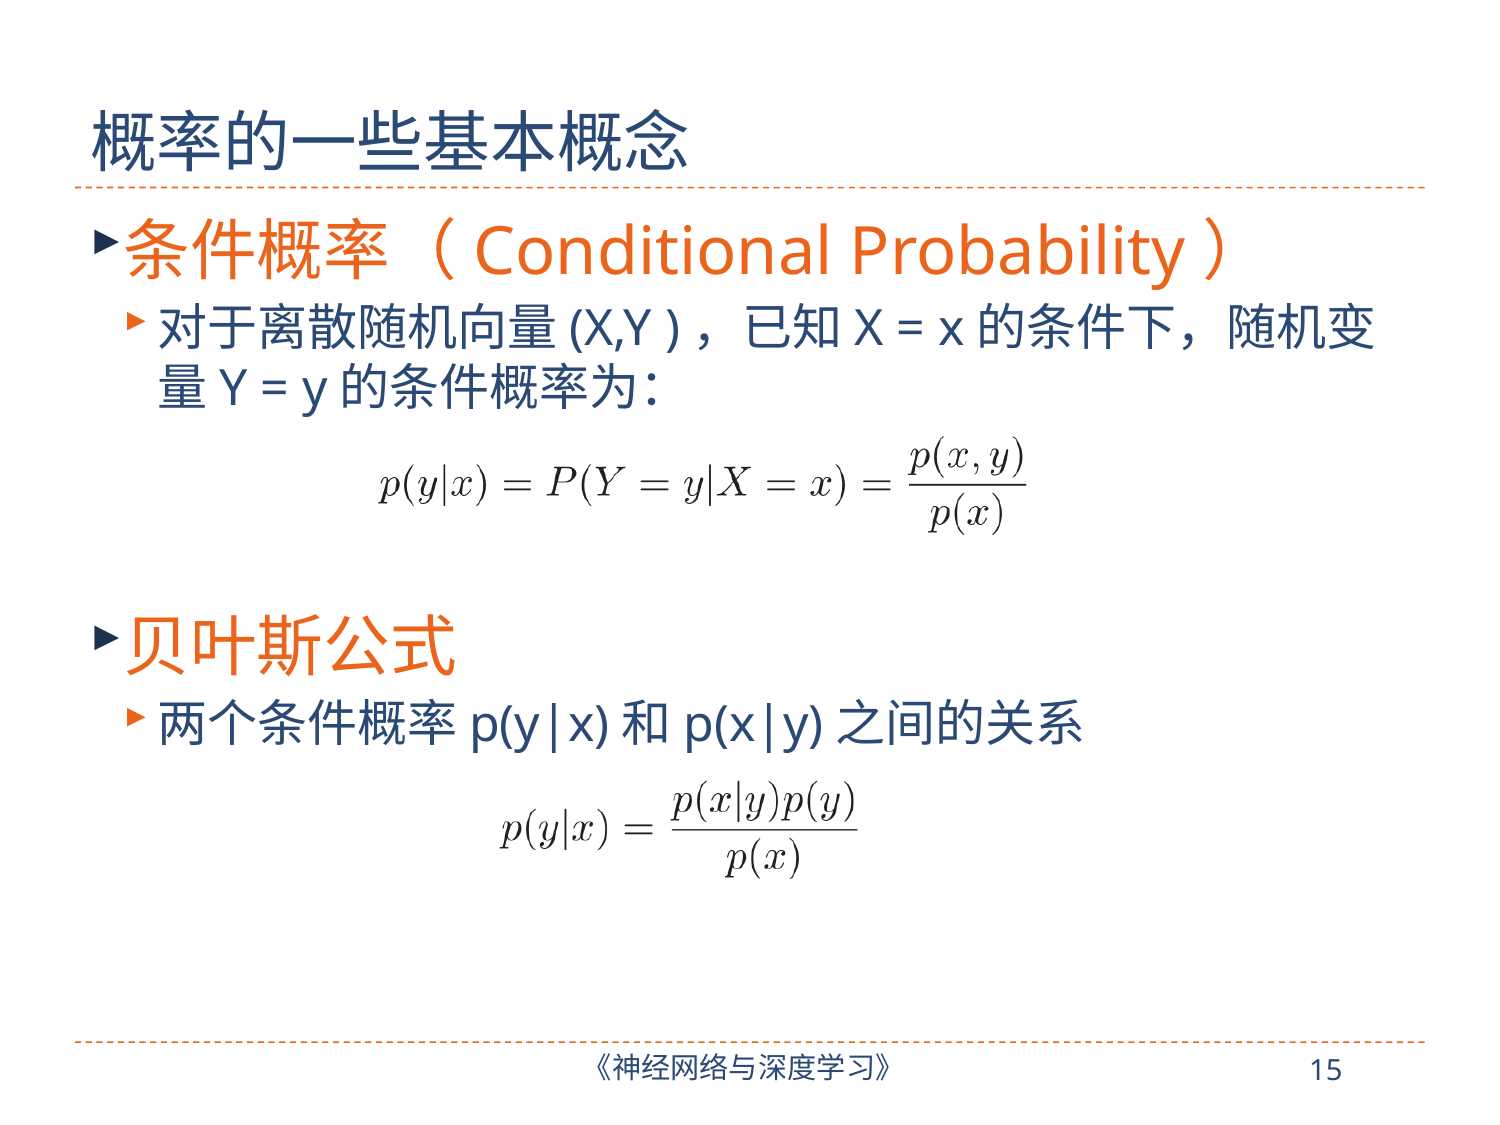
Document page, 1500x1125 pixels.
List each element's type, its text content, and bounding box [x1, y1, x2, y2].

picture [487, 774, 862, 888]
title 概率的一些基本概念 [75, 24, 1425, 188]
list 条件概率（Conditional Probability） 对于离散随机向量(X,Y )，已知X = x的条件下，随机变量Y = y的条件概率为： 贝叶斯公式 两个条件概率p(y|x)和p(x|y)之间的关系 [75, 200, 1425, 1010]
picture [362, 412, 1034, 544]
